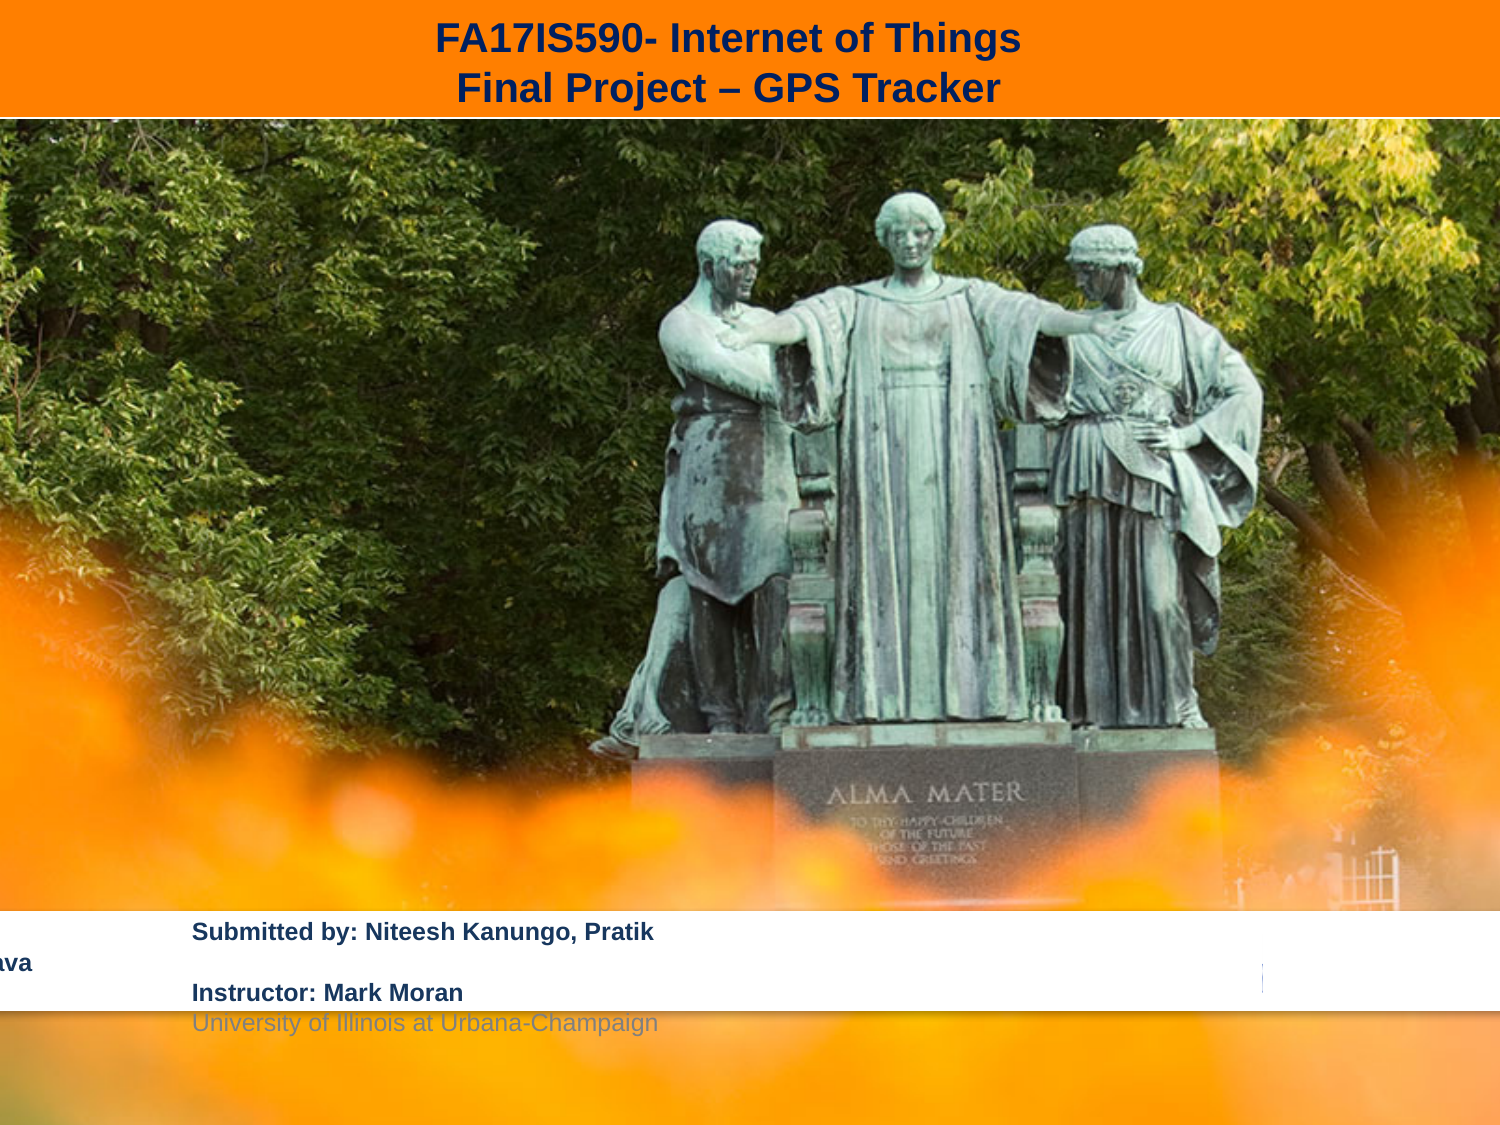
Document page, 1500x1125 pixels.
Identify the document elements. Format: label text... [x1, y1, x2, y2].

picture [0, 0, 1500, 1125]
text_box FA17IS590- Internet of Things Final Project – GPS Tracker [0, 3, 1479, 118]
